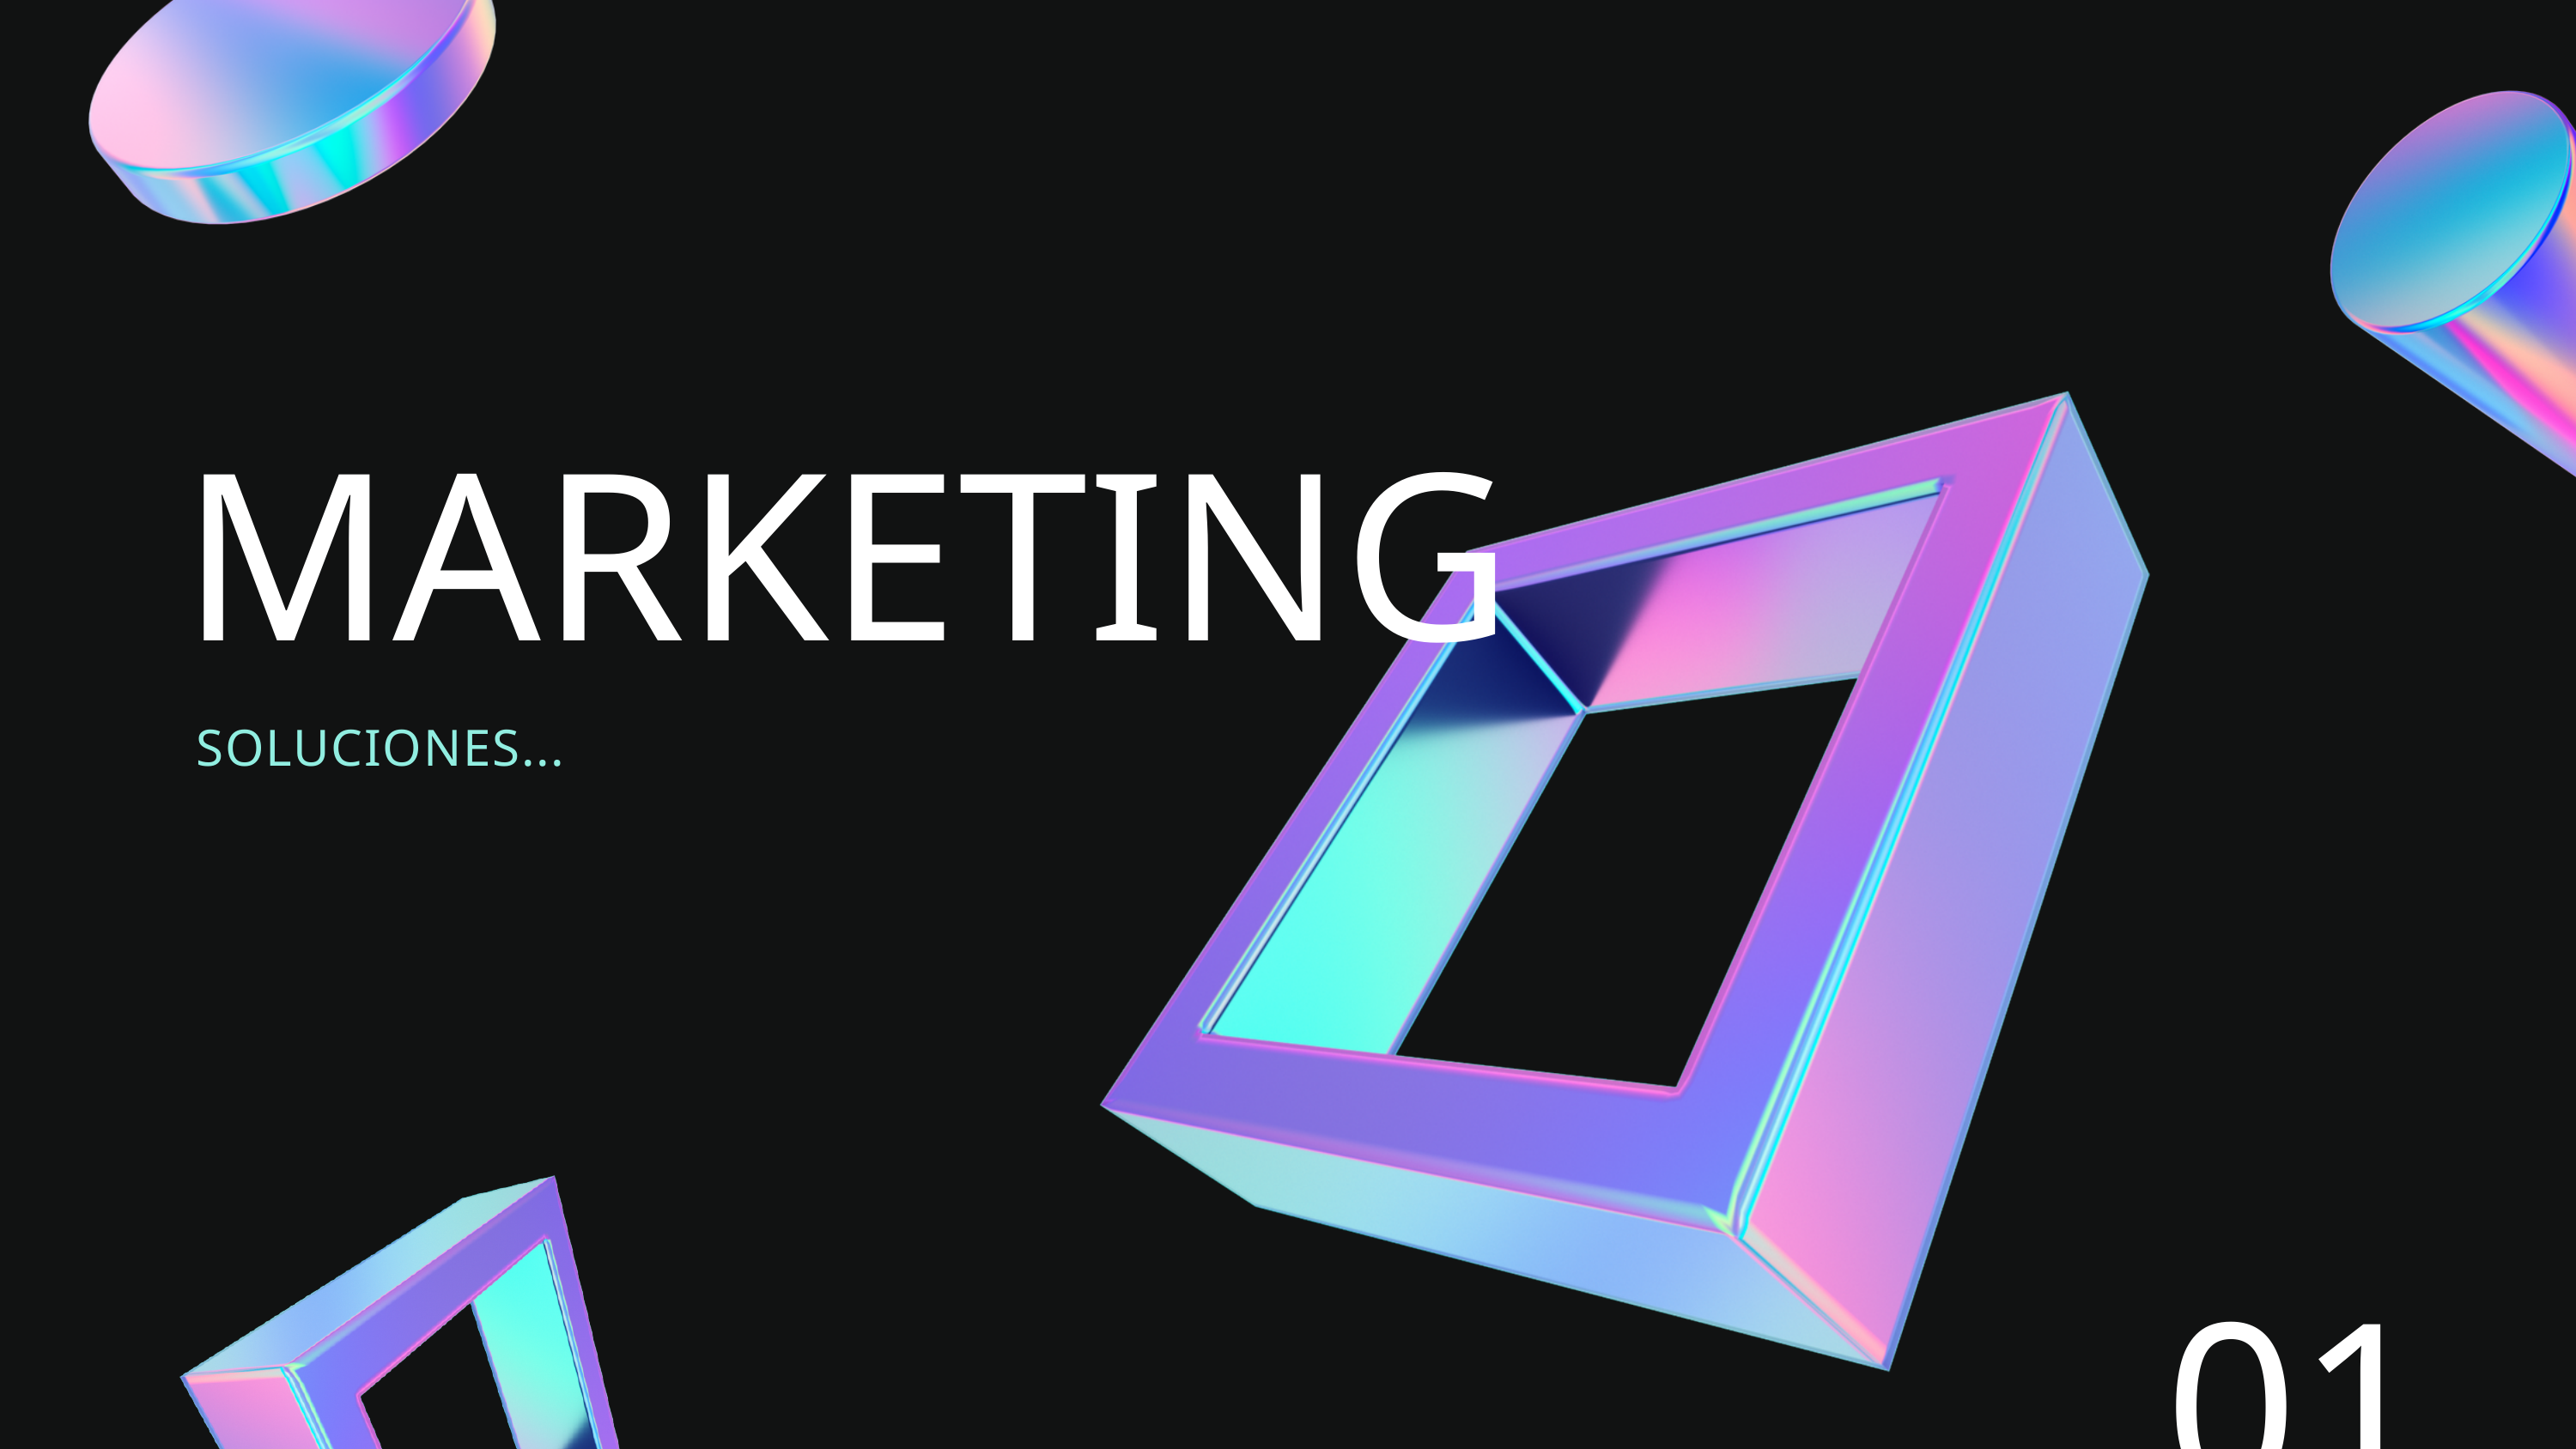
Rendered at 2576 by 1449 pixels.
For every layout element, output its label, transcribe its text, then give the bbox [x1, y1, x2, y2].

picture [1099, 391, 2150, 1373]
text_box 01 [2149, 1281, 2432, 1449]
picture [88, 0, 496, 226]
picture [2329, 90, 2576, 514]
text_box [181, 417, 1667, 776]
picture [112, 1082, 820, 1449]
